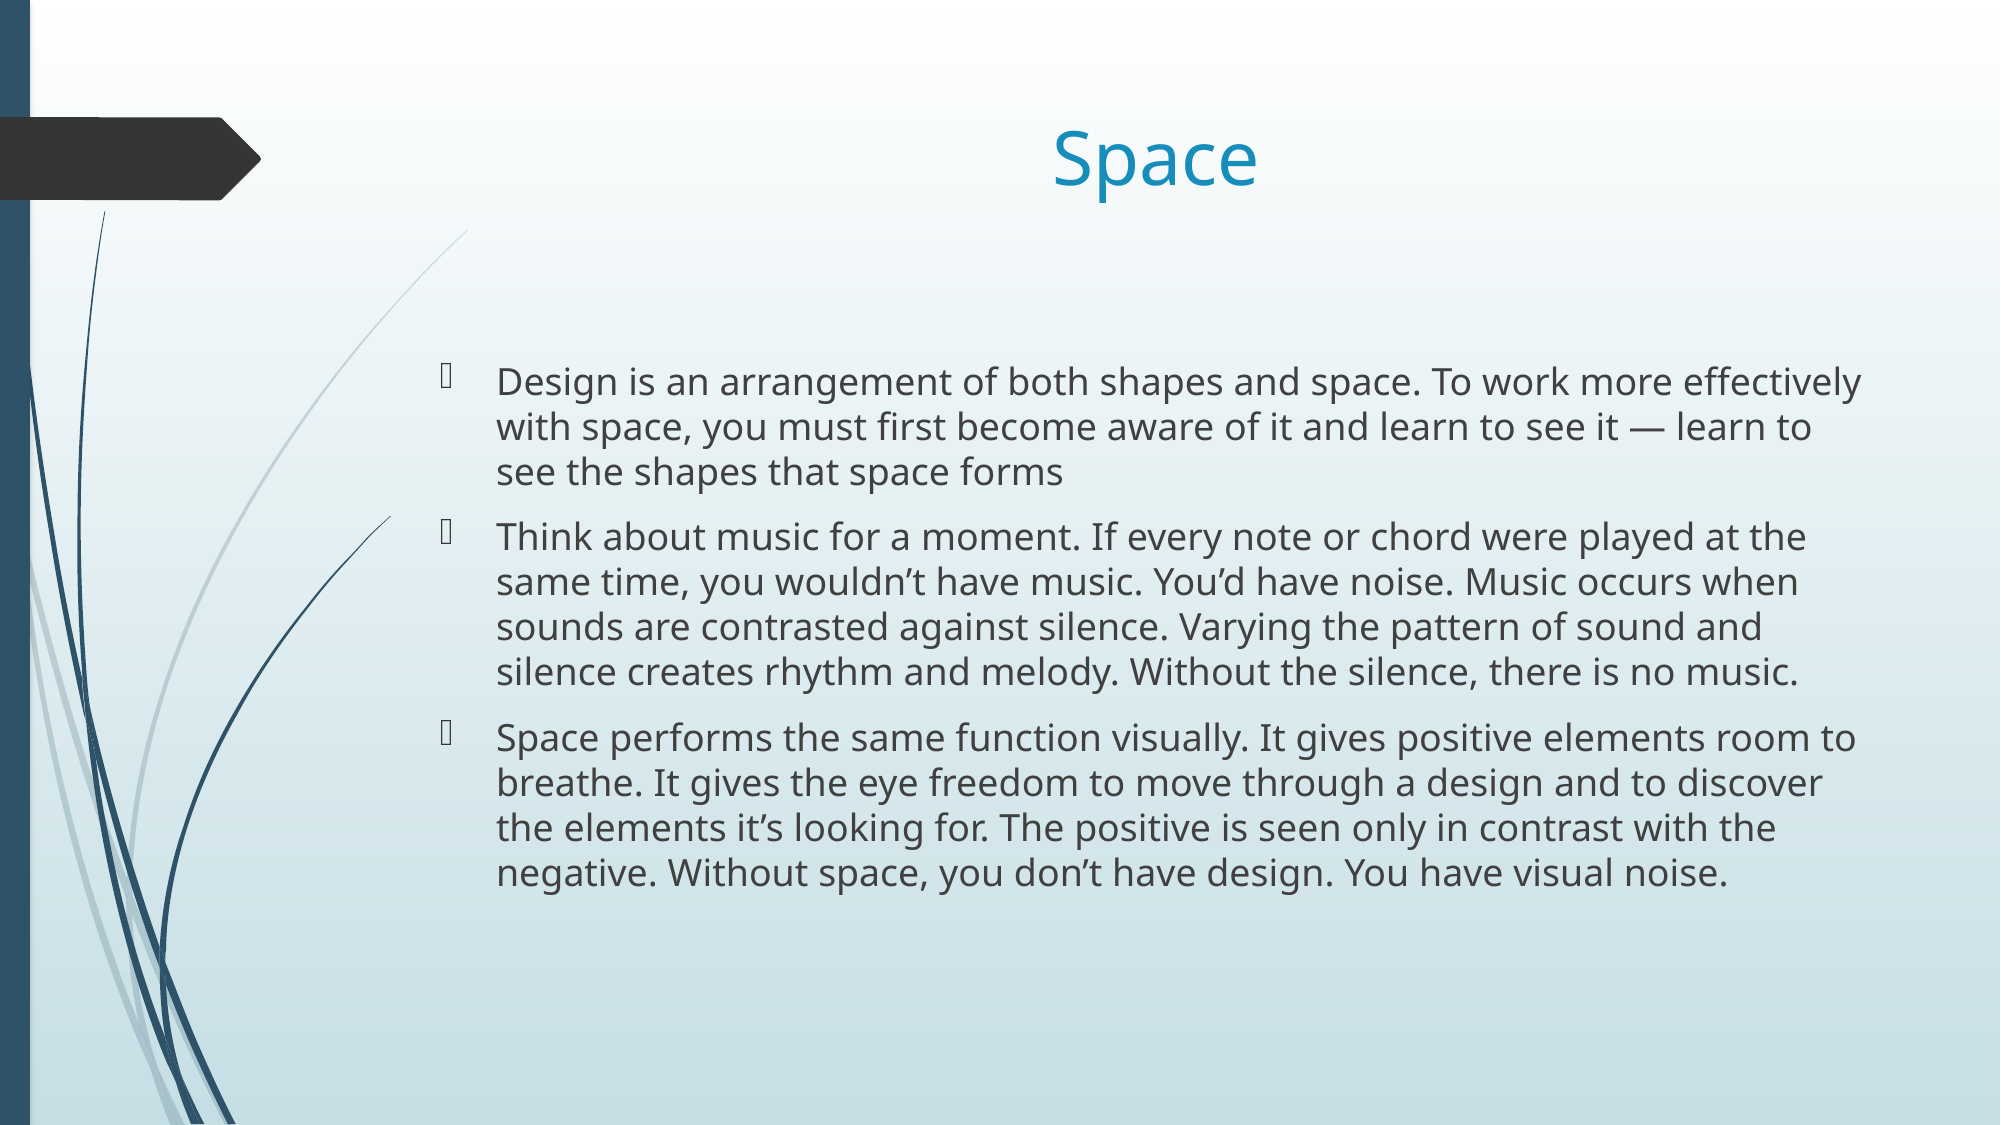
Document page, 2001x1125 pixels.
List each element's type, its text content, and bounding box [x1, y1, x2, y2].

title Space [425, 102, 1888, 313]
list Design is an arrangement of both shapes and space. To work more effectively with space, you must first become aware of it and learn to see it — learn to see the shapes that space forms Think about music for a moment. If every note or chord were played at the same time, you wouldn’t have music. You’d have noise. Music occurs when sounds are contrasted against silence. Varying the pattern of sound and silence creates rhythm and melody. Without the silence, there is no music. Space performs the same function visually. It gives positive elements room to breathe. It gives the eye freedom to move through a design and to discover the elements it’s looking for. The positive is seen only in contrast with the negative. Without space, you don’t have design. You have visual noise. [424, 350, 1888, 970]
